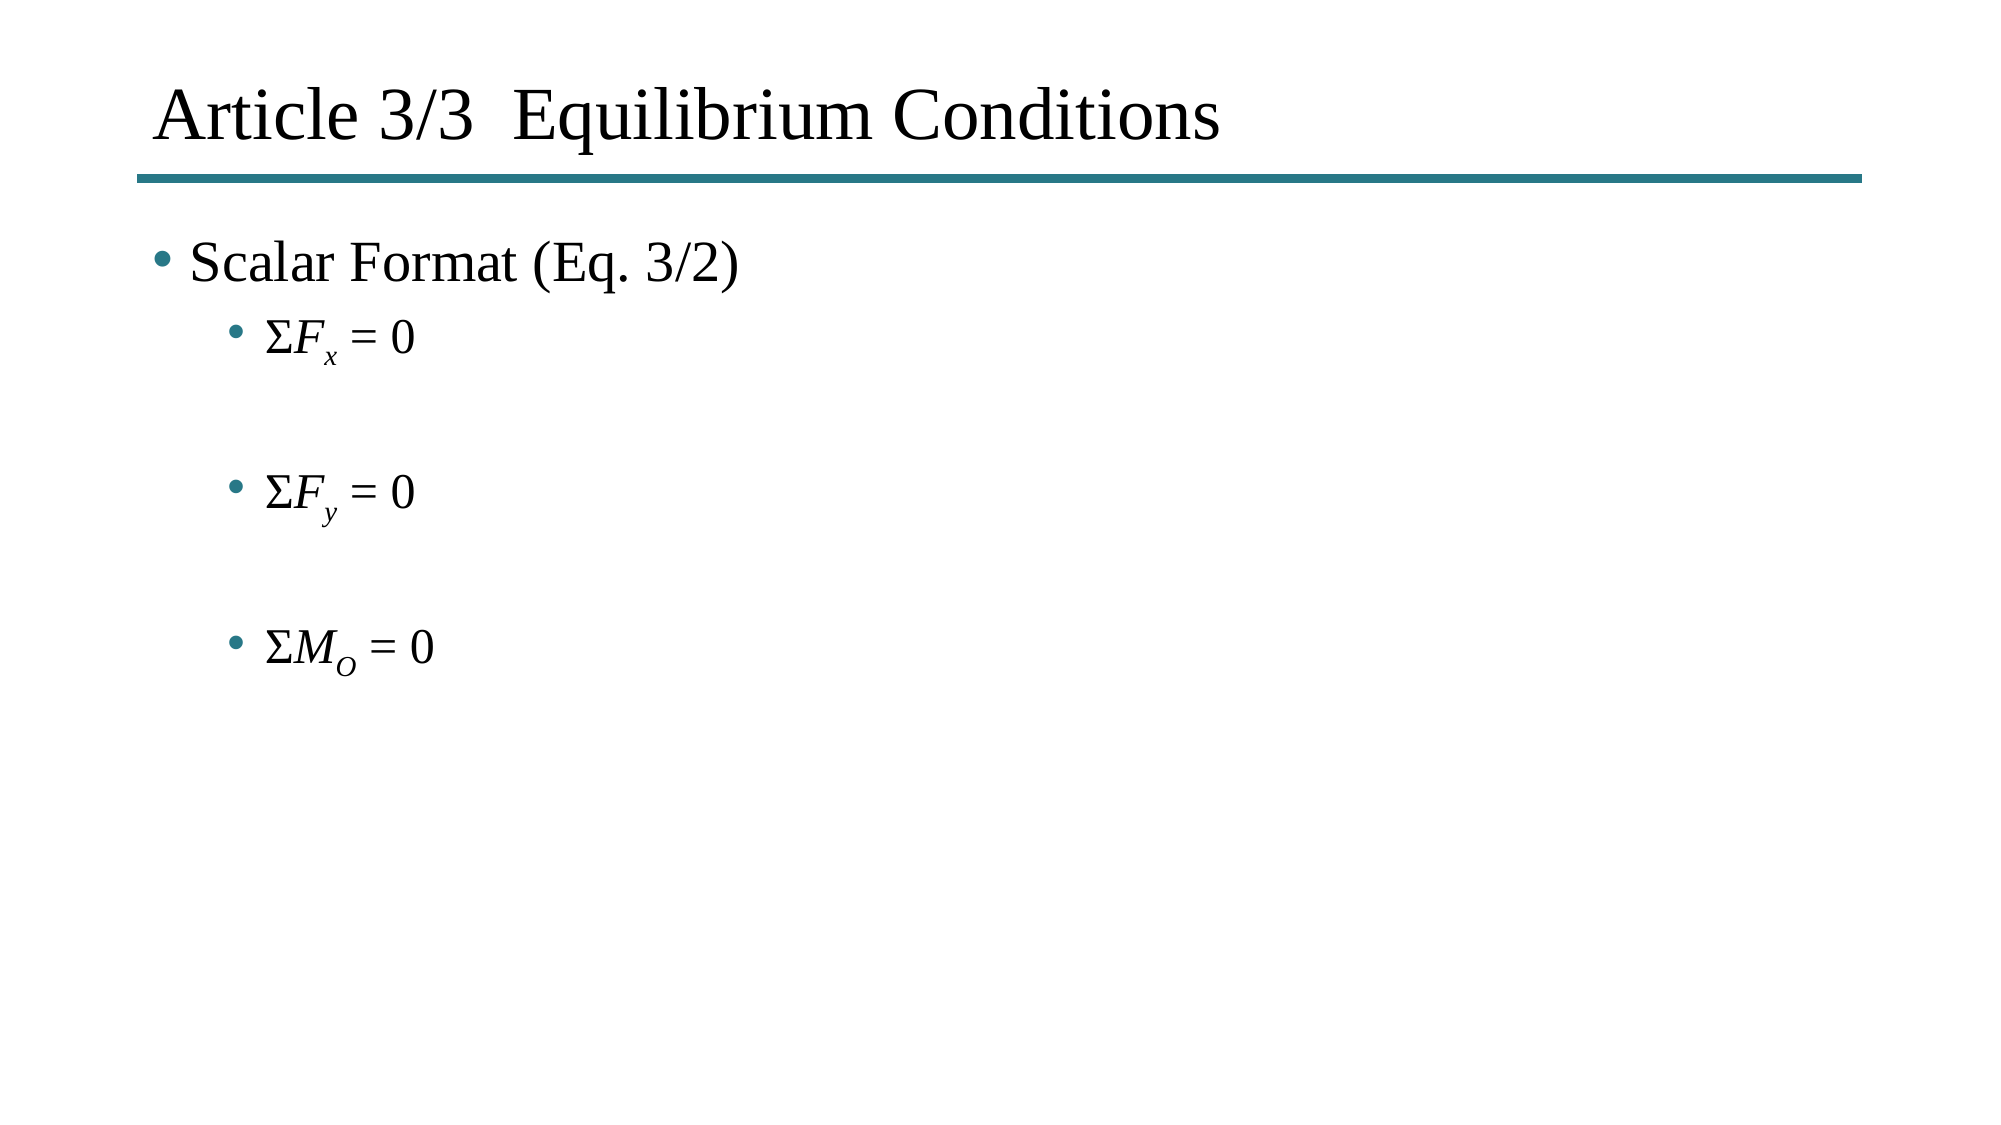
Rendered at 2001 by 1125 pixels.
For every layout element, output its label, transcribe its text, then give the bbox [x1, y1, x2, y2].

title Article 3/3 Equilibrium Conditions [137, 59, 1863, 170]
list Scalar Format (Eq. 3/2) ΣFx = 0 ΣFy = 0 ΣMO = 0 [137, 223, 1863, 1091]
